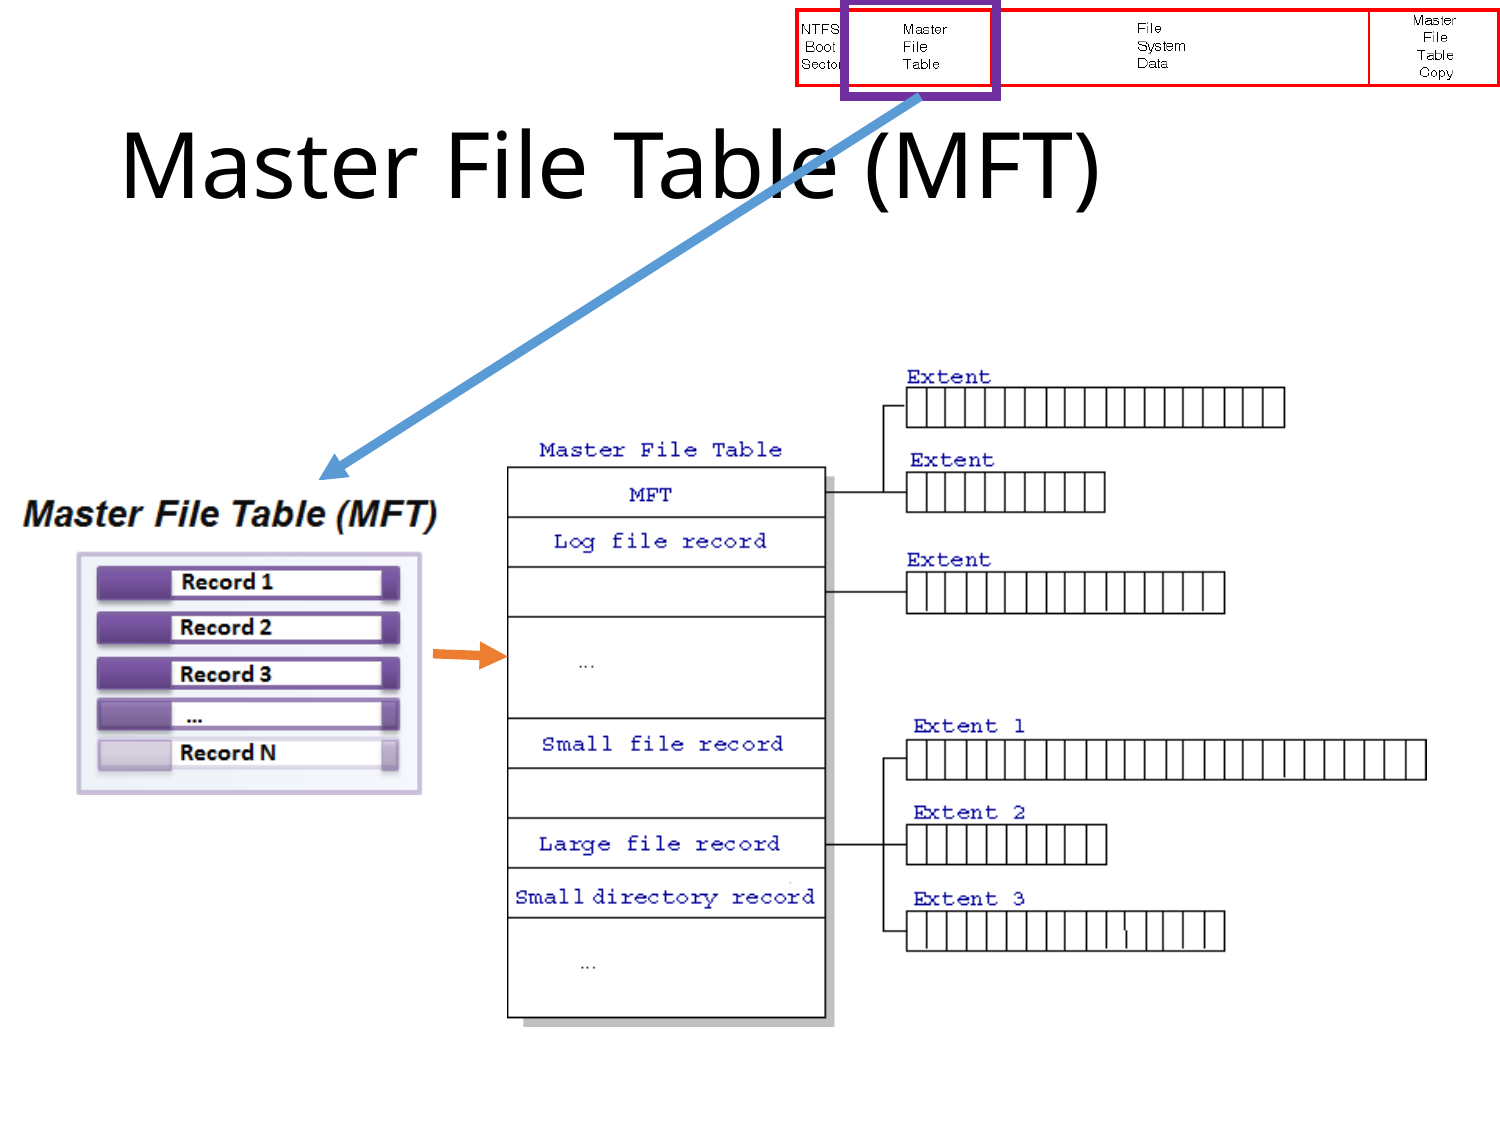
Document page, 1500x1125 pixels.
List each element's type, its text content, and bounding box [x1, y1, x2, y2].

picture [795, 8, 1500, 87]
picture [0, 480, 463, 795]
title Master File Table (MFT) [103, 59, 843, 278]
text_box [843, 87, 997, 97]
picture [507, 362, 1427, 1027]
text_box [843, 0, 997, 8]
title Master File Table (MFT) [921, 87, 1397, 278]
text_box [432, 653, 508, 657]
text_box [318, 96, 921, 481]
